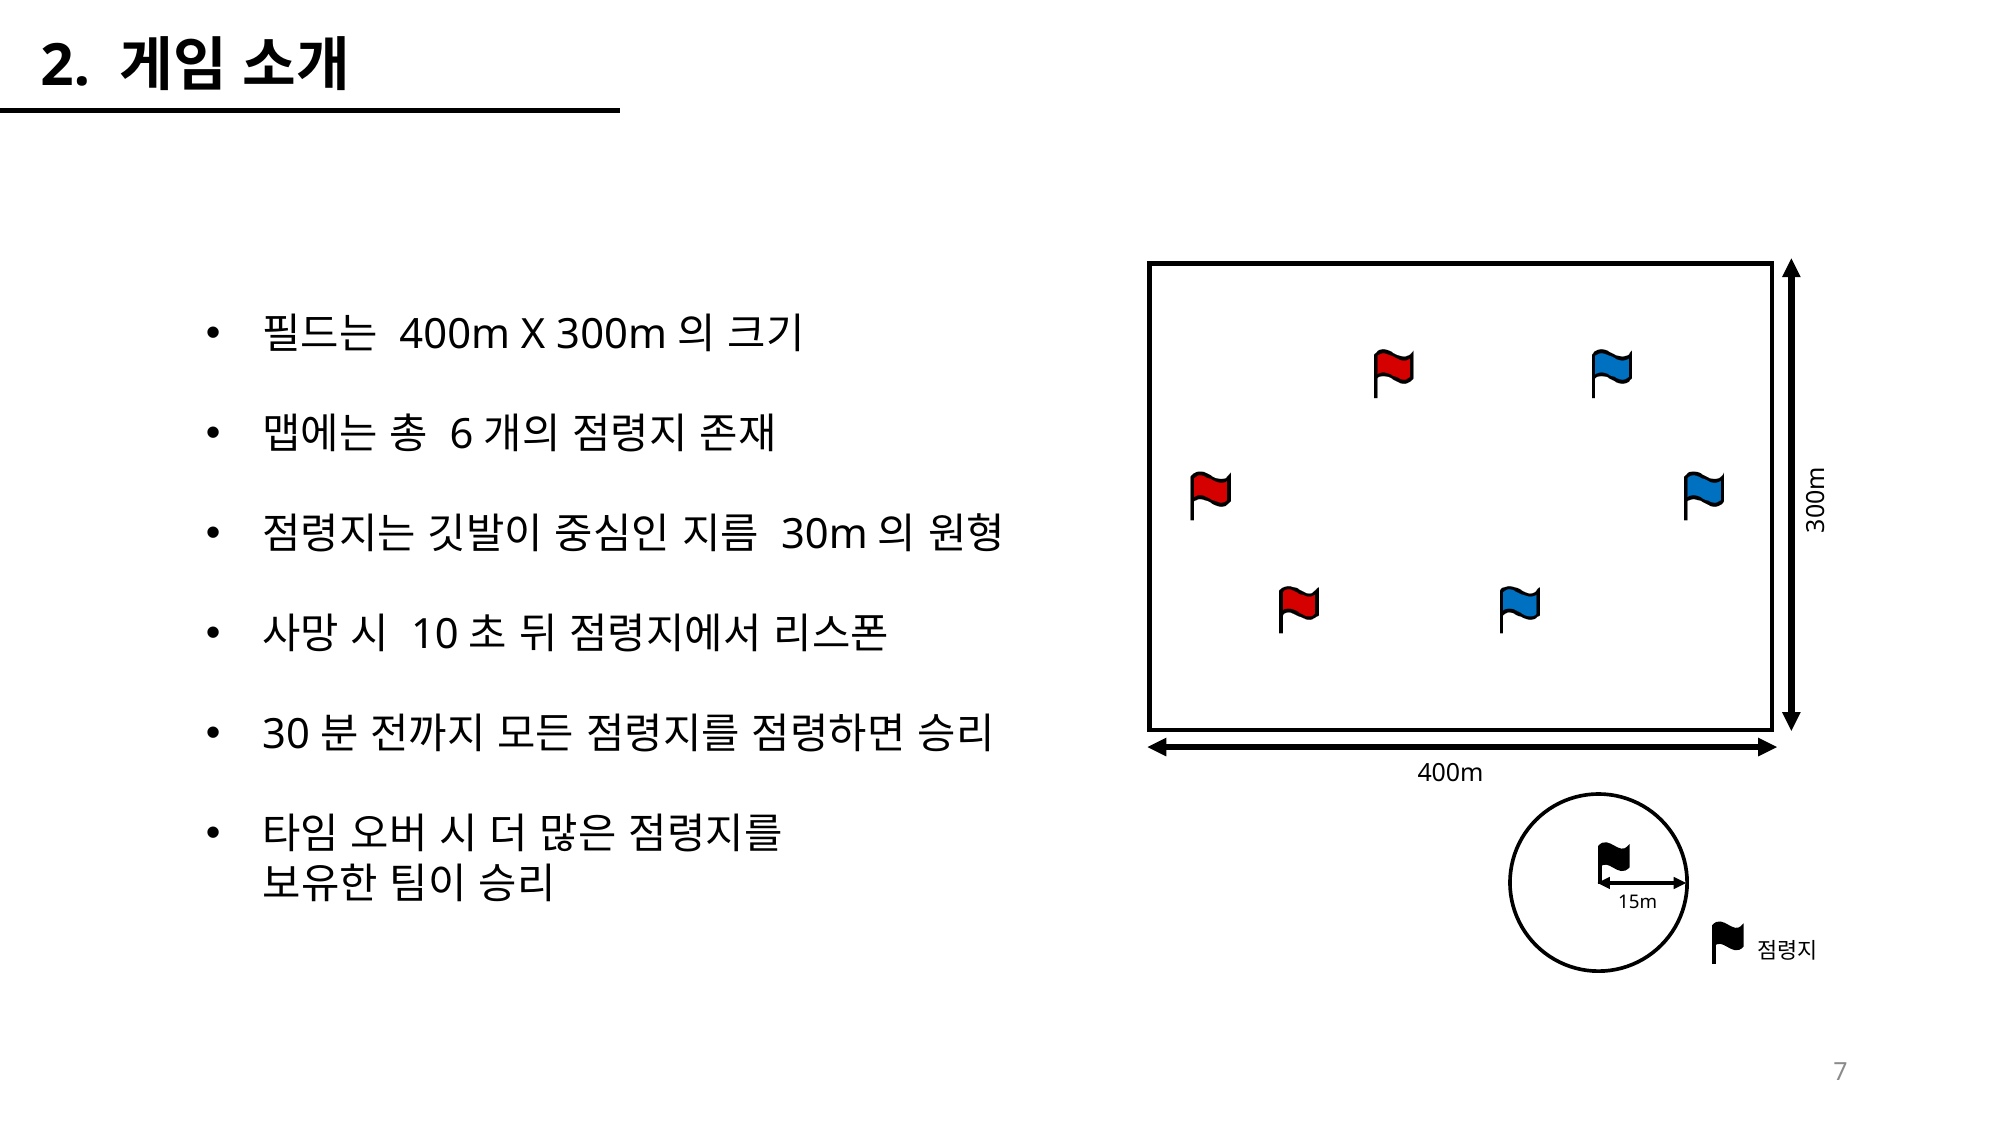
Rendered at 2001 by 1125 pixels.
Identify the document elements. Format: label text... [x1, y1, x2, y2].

text_box 400m [1402, 748, 1522, 794]
text_box 300m [1792, 441, 1837, 548]
text_box [1508, 792, 1689, 973]
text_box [1713, 922, 1743, 964]
picture [1147, 261, 1774, 732]
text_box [1599, 843, 1629, 885]
text_box 15m [1603, 884, 1681, 920]
text_box 필드는 400m X 300m의 크기 맵에는 총 6개의 점령지 존재 점령지는 깃발이 중심인 지름 30m의 원형 사망 시 10초 뒤 점령지에서 리스폰 30분 전까지 모든 점령지를 점령하면 승리 타임 오버 시 더 많은 점령지를 보유한 팀이 승리 [190, 299, 1049, 915]
slide_number 7 [1412, 1042, 1863, 1103]
text_box 점령지 [1742, 929, 1838, 971]
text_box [0, 19, 620, 111]
